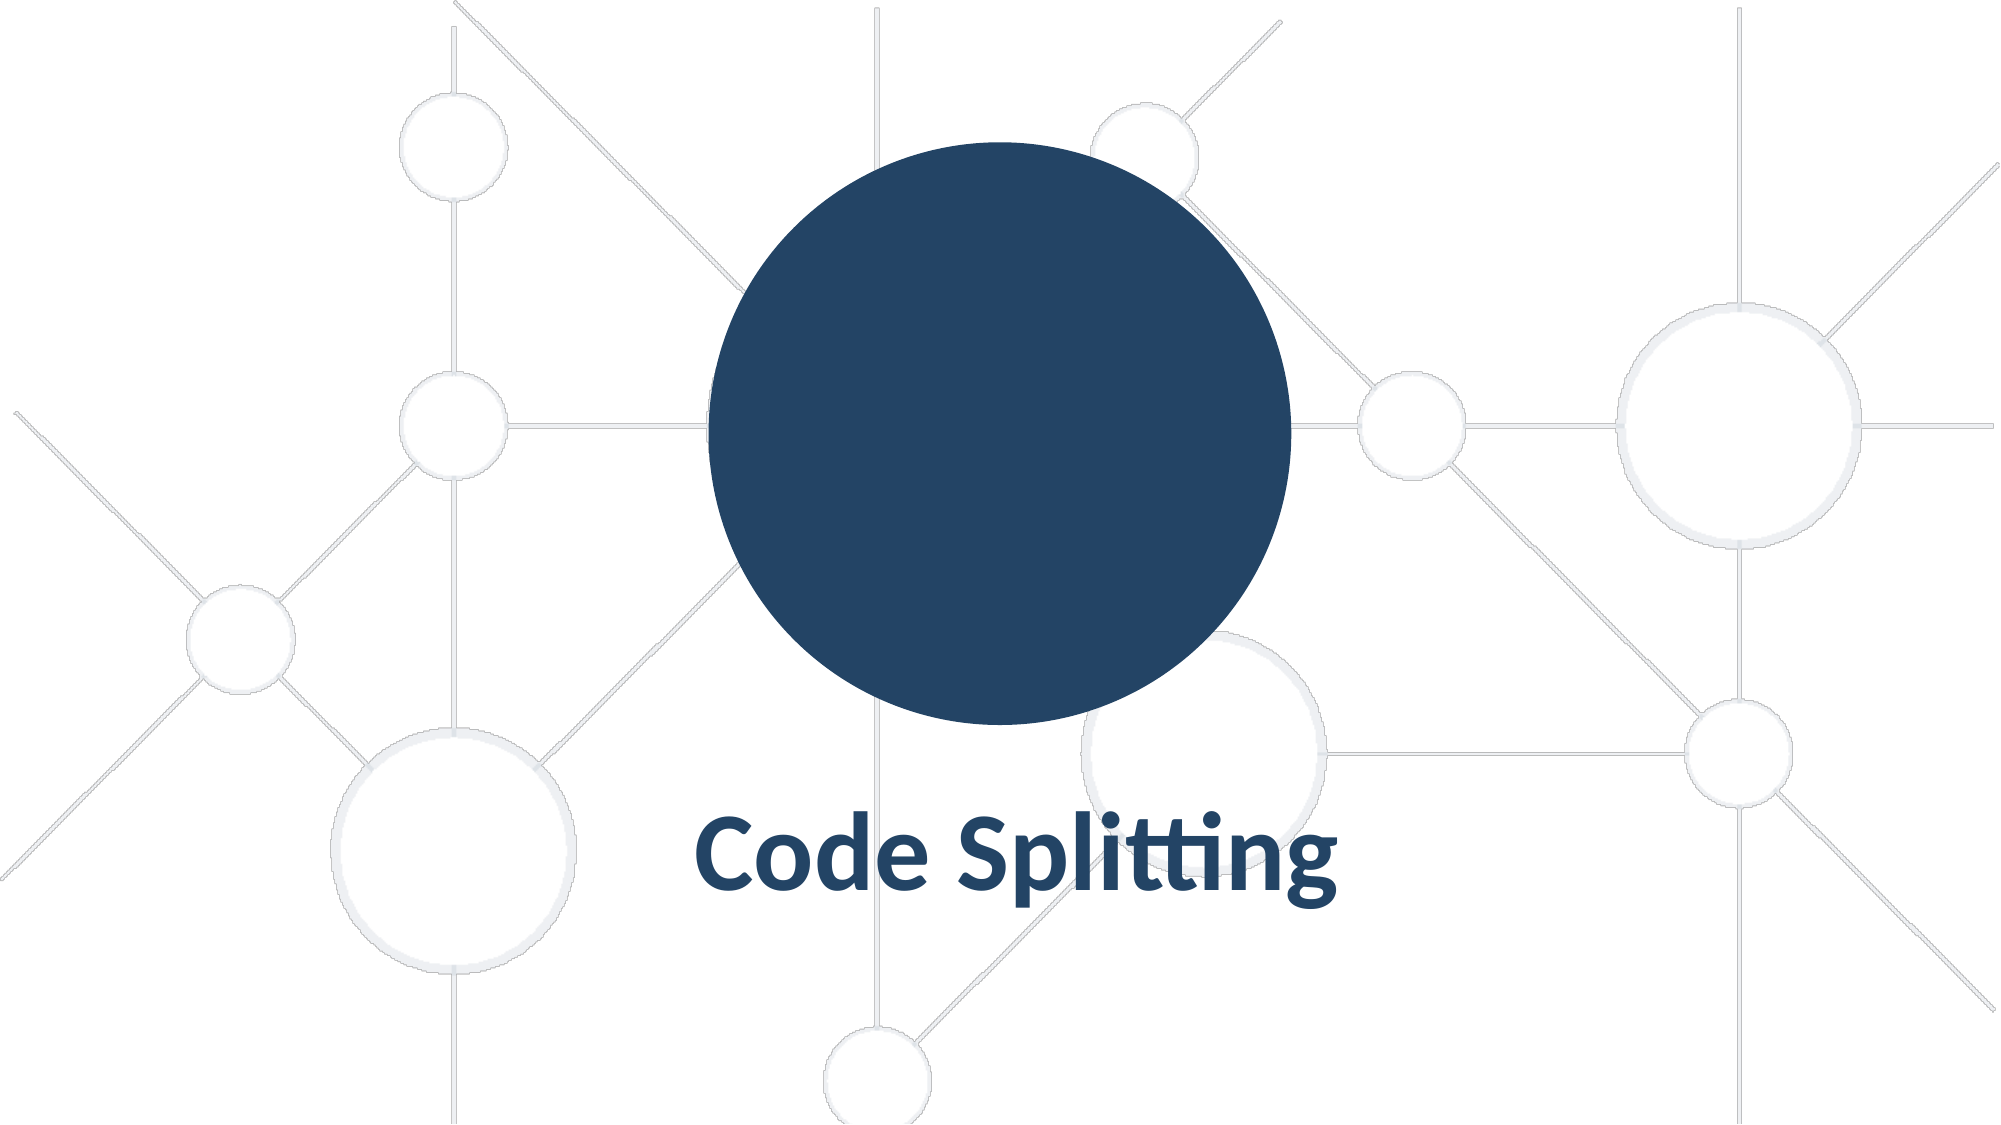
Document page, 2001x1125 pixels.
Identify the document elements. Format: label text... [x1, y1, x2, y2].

picture [0, 0, 2000, 1124]
list Code Splitting [100, 771, 1900, 898]
